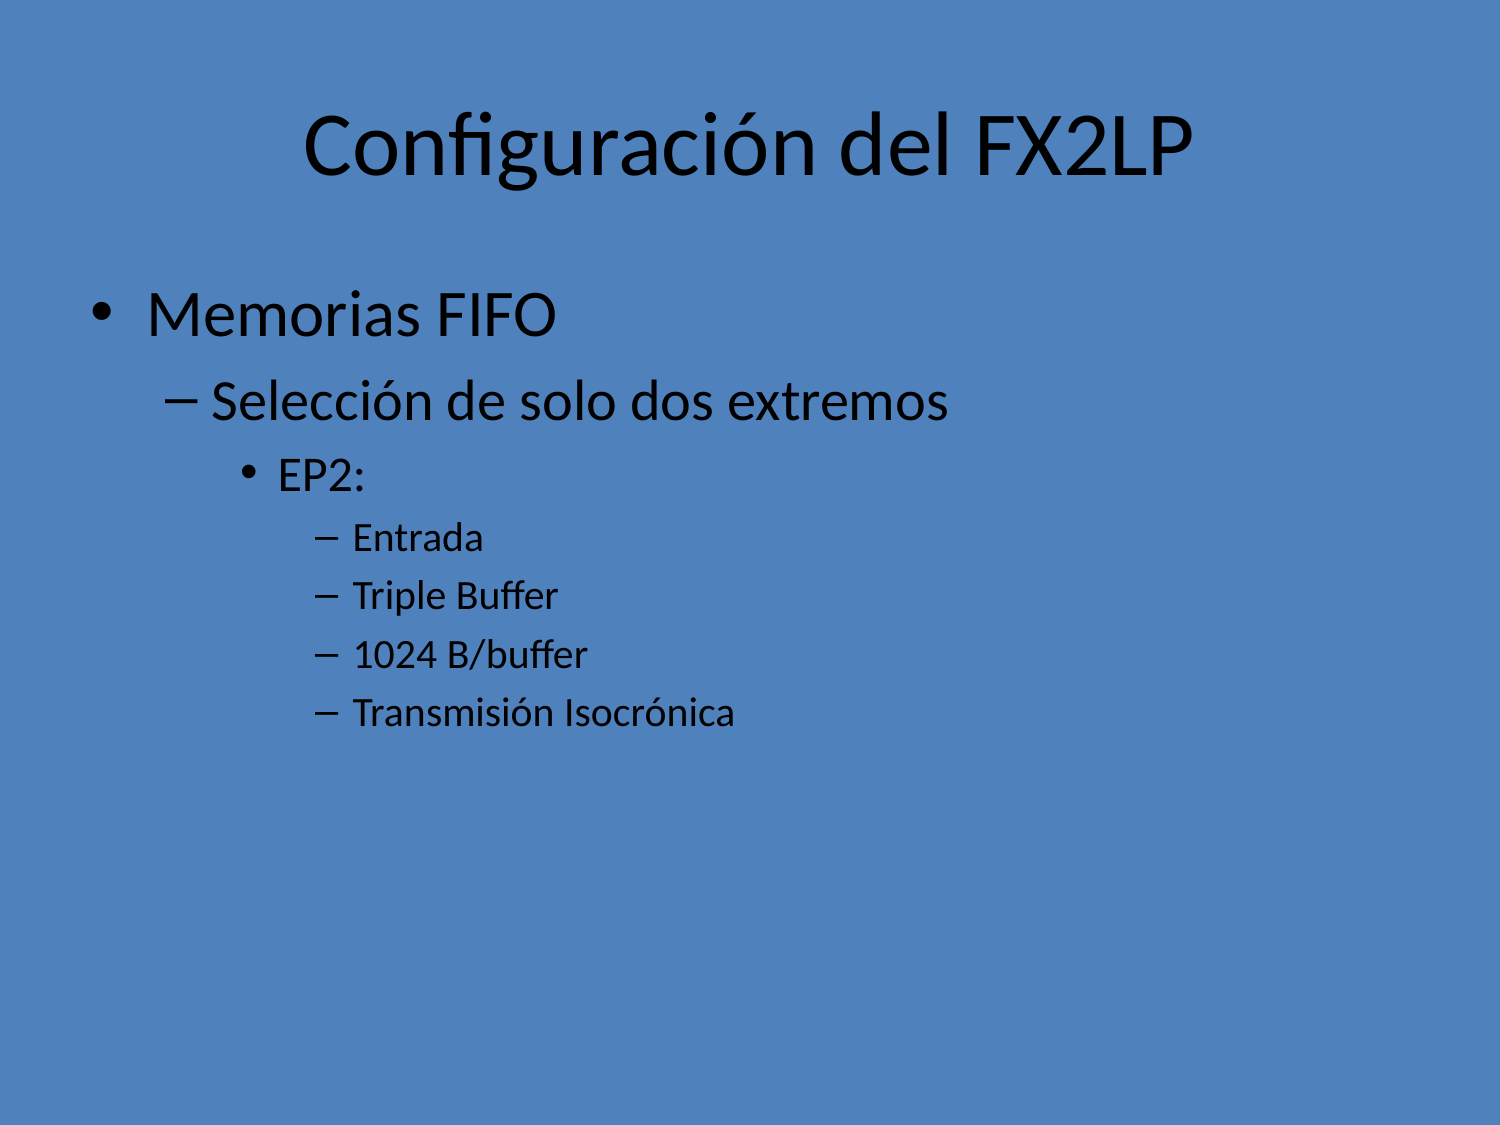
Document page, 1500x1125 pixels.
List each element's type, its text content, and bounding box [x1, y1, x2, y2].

title Configuración del FX2LP [75, 45, 1425, 233]
list Memorias FIFO Selección de solo dos extremos EP2: Entrada Triple Buffer 1024 B/buffer Transmisión Isocrónica [75, 262, 1425, 1005]
